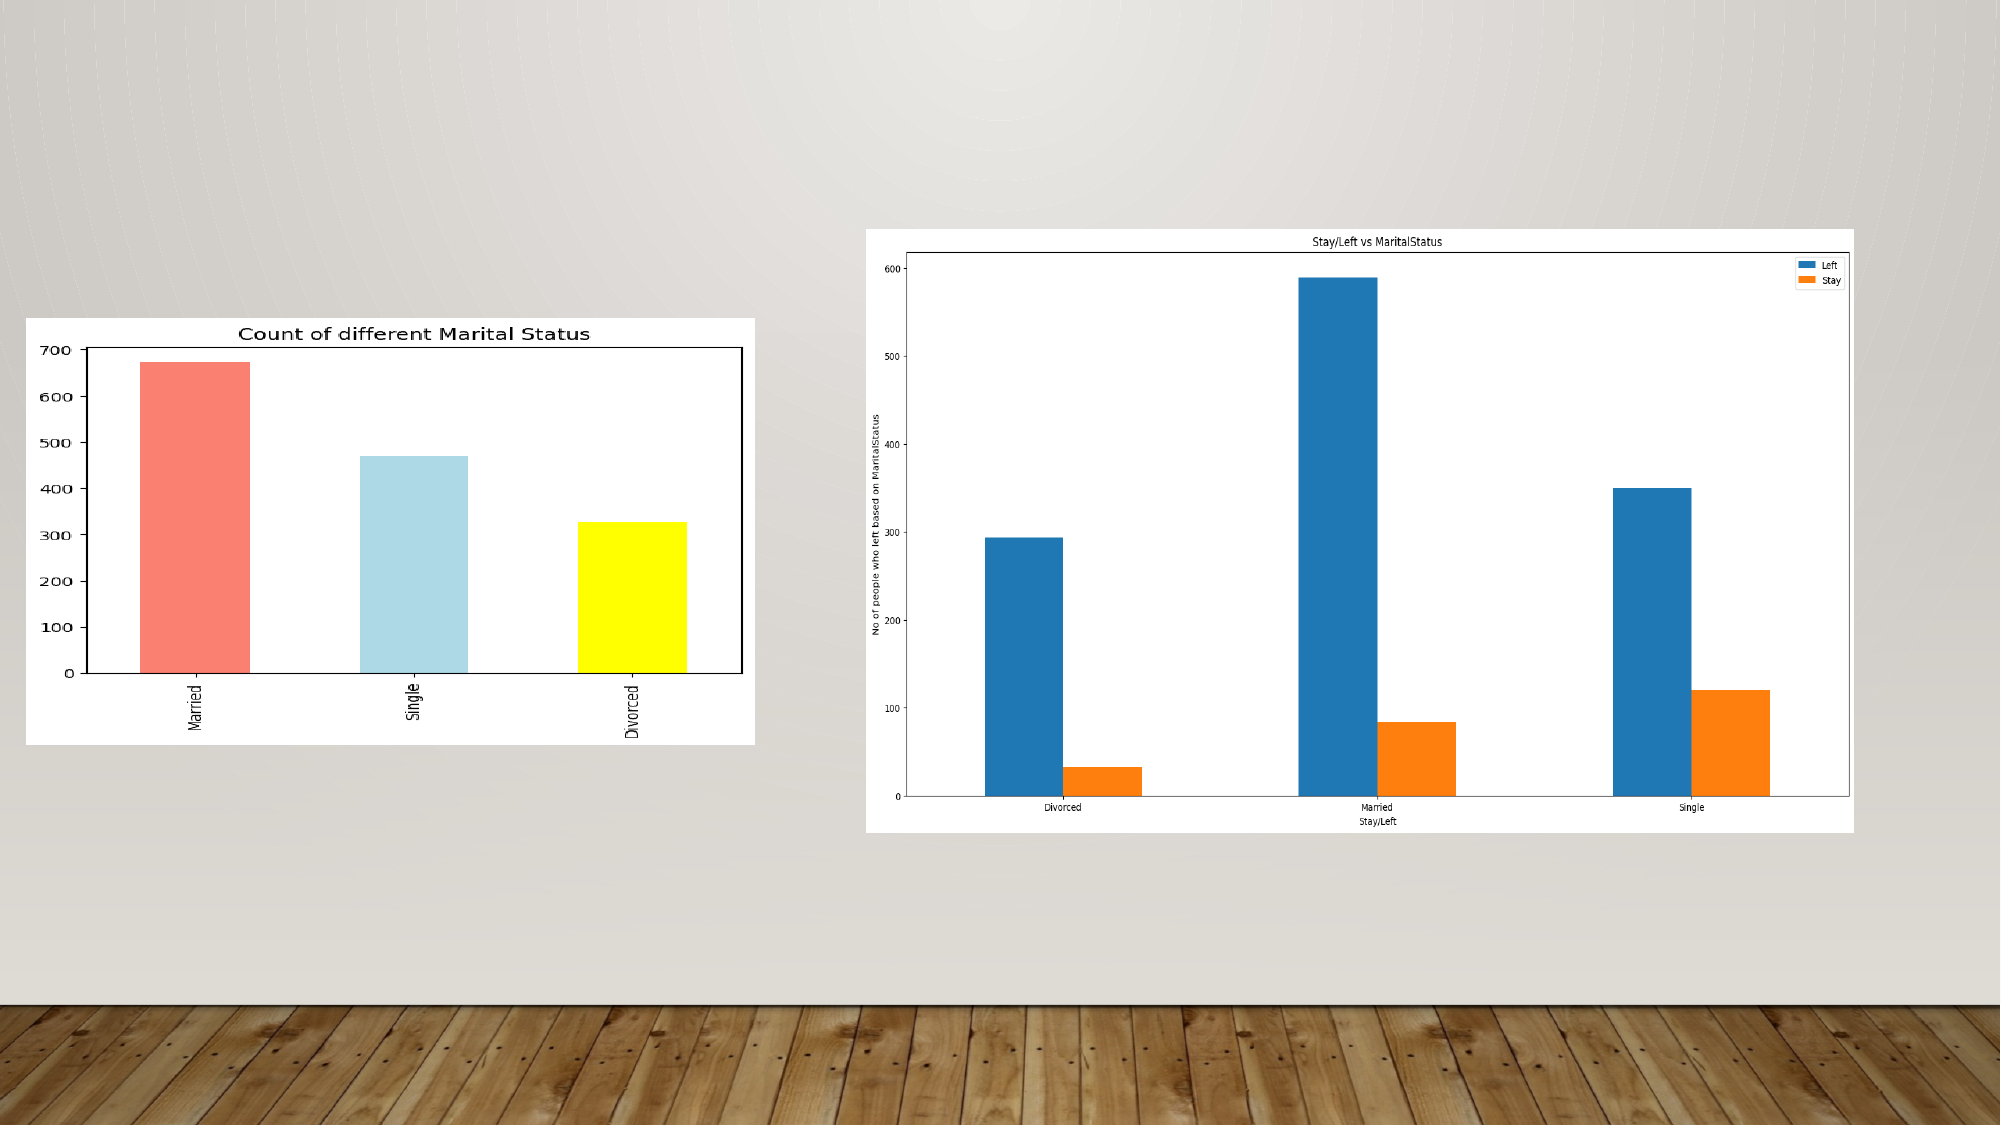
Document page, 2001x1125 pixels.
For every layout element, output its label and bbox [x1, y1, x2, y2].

picture [25, 318, 755, 745]
picture [866, 229, 1854, 834]
picture [0, 1005, 2000, 1125]
